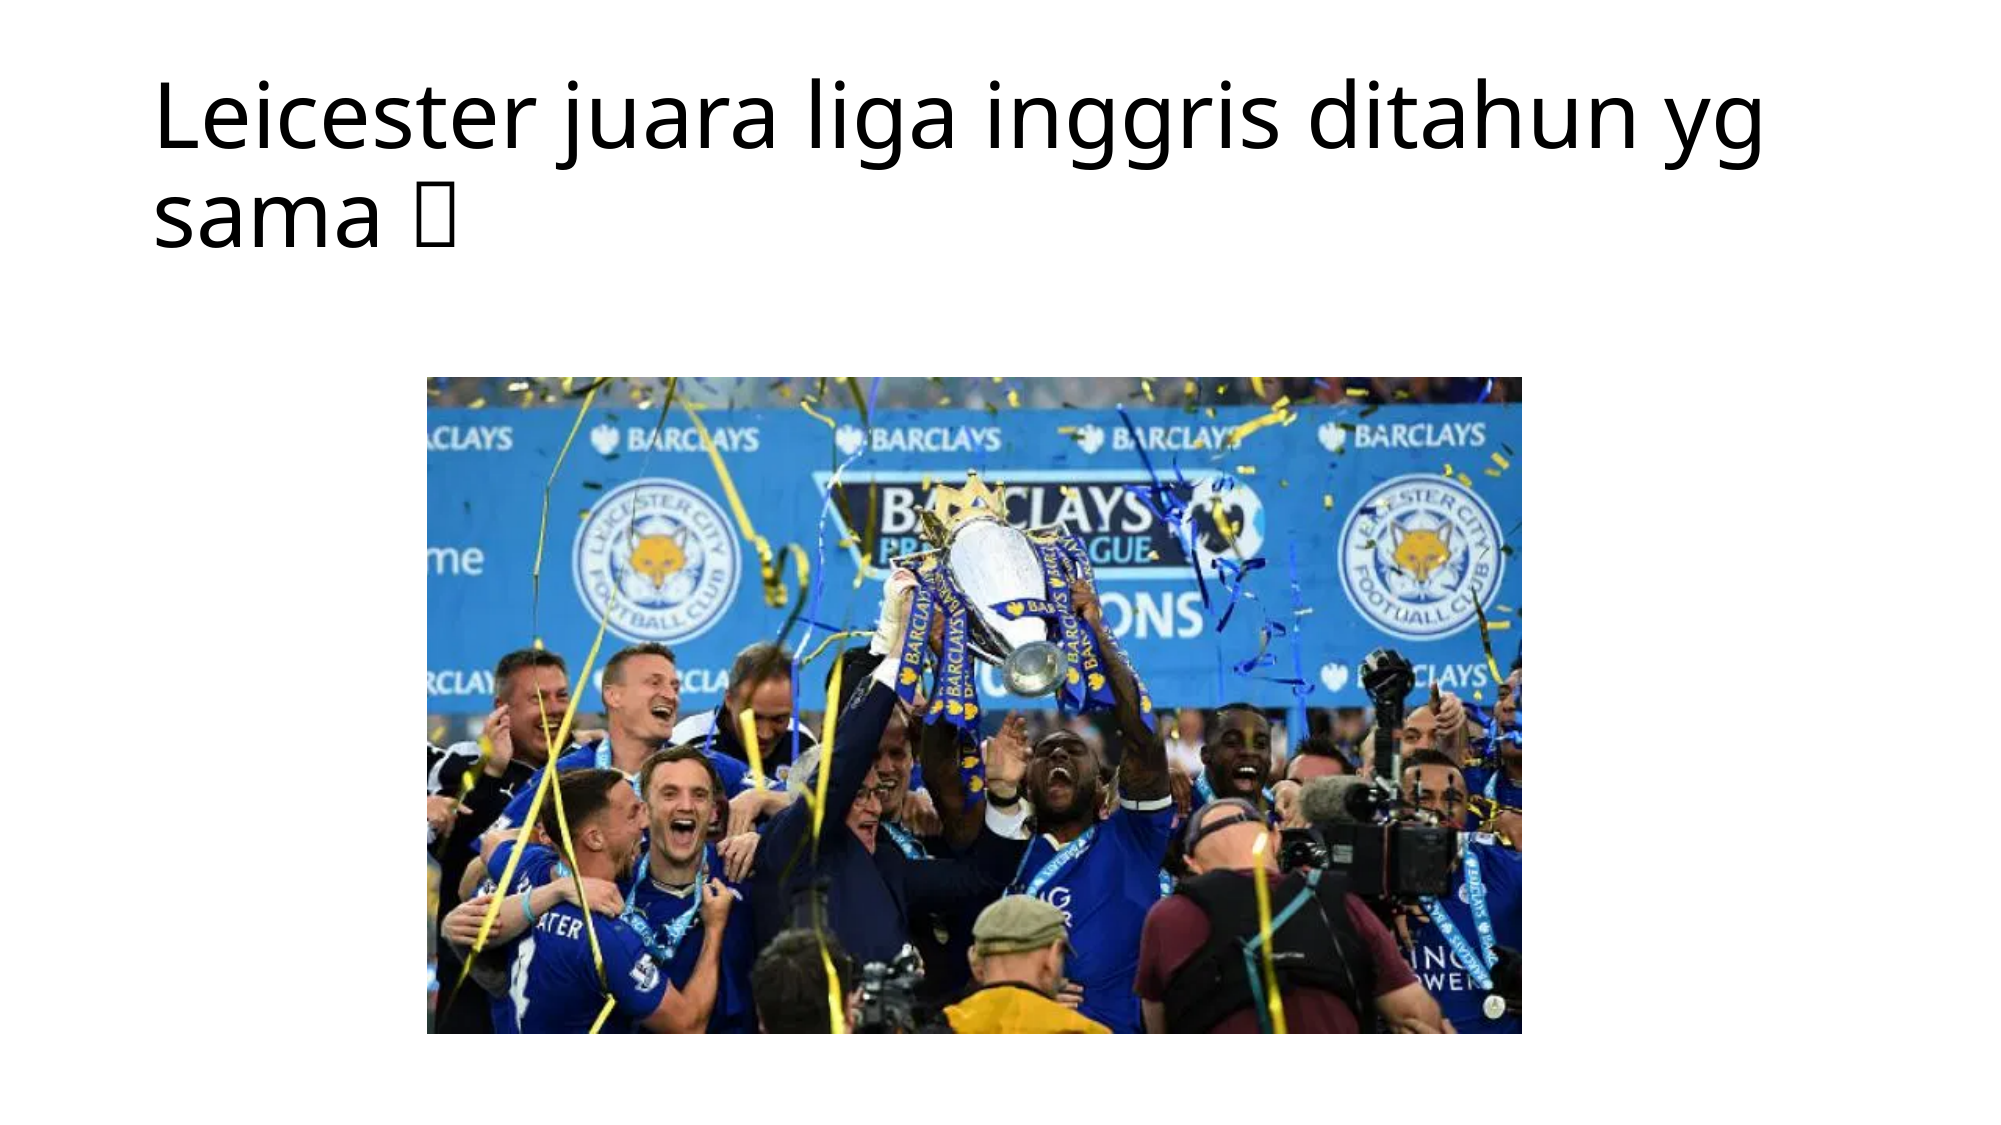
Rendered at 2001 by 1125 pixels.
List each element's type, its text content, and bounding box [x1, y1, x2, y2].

picture [427, 377, 1522, 1034]
title Leicester juara liga inggris ditahun yg sama  [137, 59, 1863, 278]
